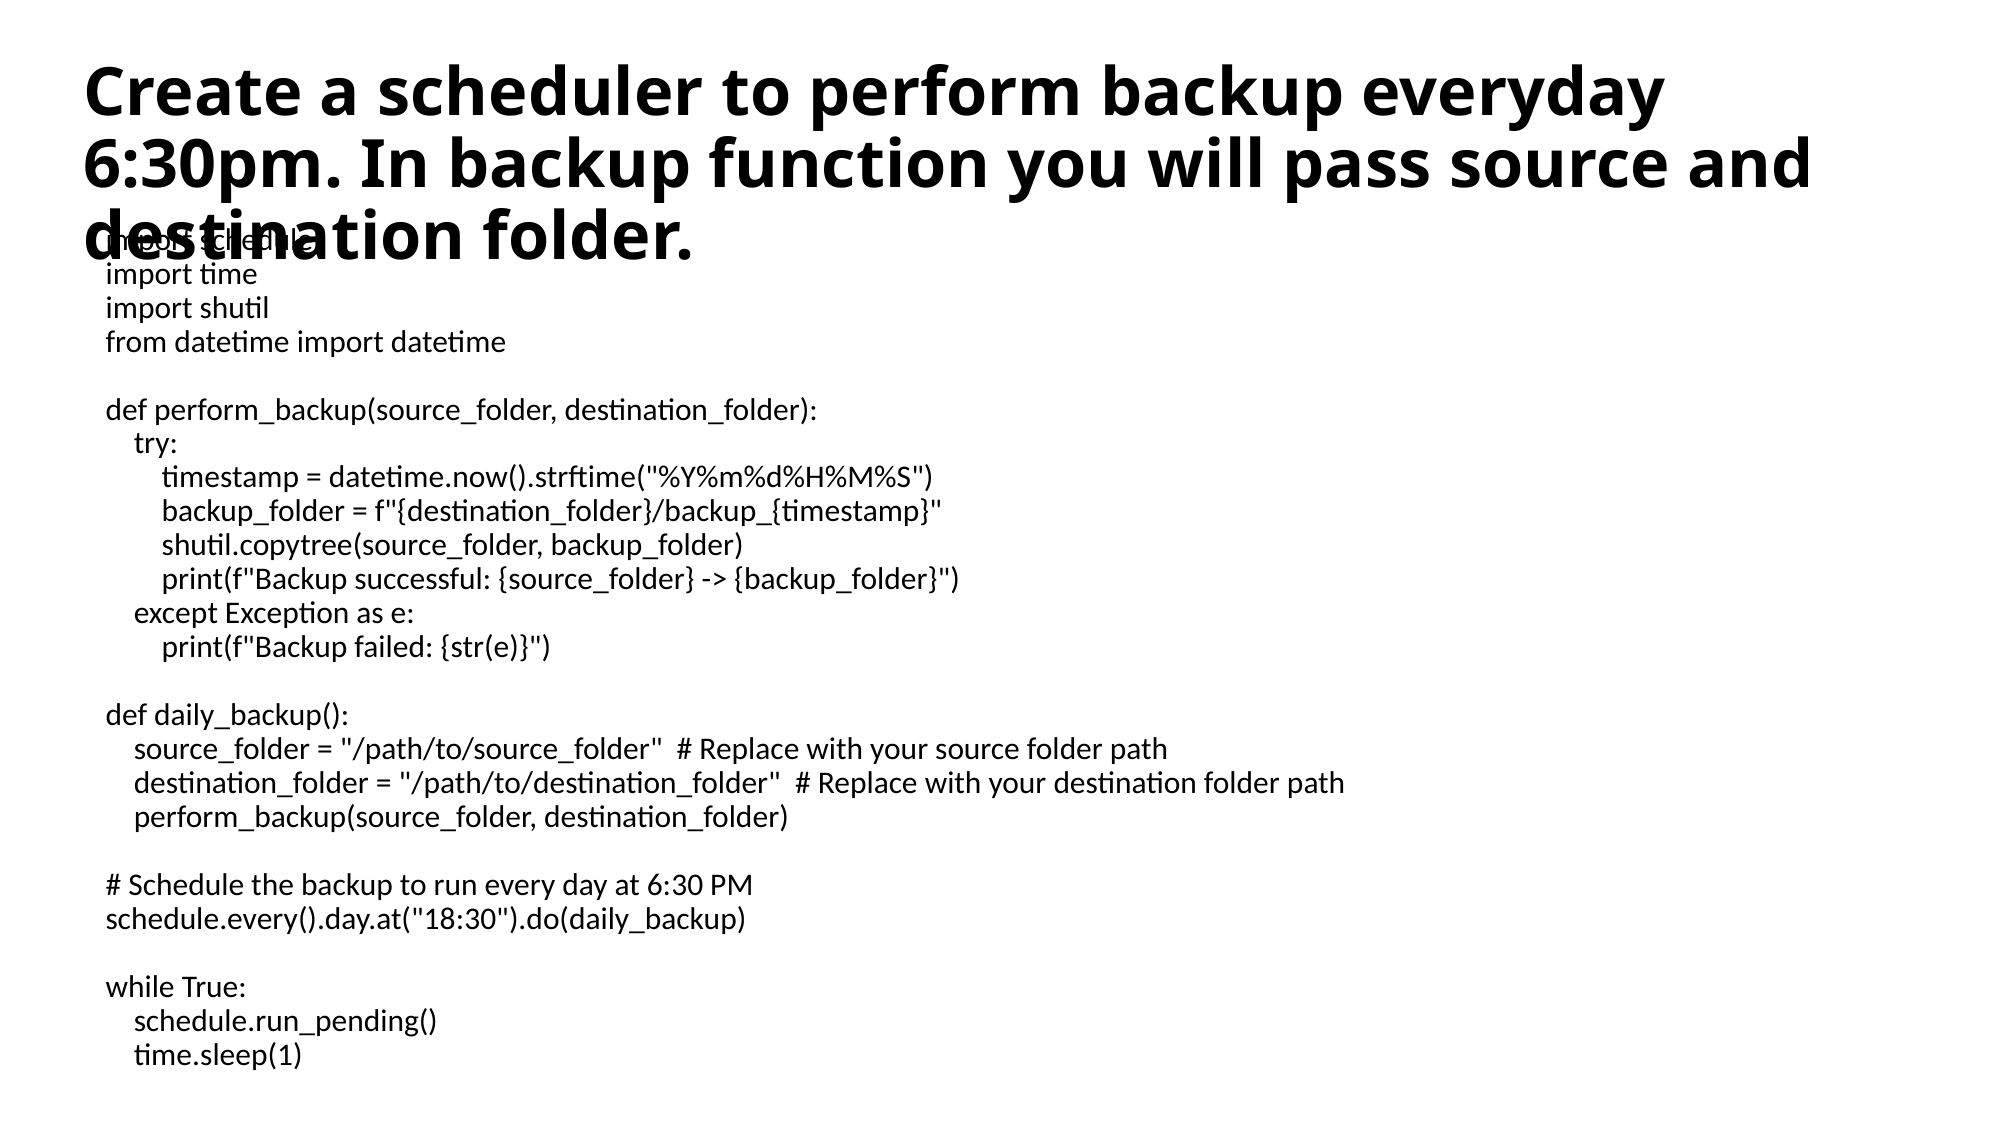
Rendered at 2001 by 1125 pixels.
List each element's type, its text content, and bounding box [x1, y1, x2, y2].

title Create a scheduler to perform backup everyday 6:30pm. In backup function you will pass source and destination folder. [68, 42, 1932, 168]
text_box import schedule import time import shutil from datetime import datetime def perform_backup(source_folder, destination_folder): try: timestamp = datetime.now().strftime("%Y%m%d%H%M%S") backup_folder = f"{destination_folder}/backup_{timestamp}" shutil.copytree(source_folder, backup_folder) print(f"Backup successful: {source_folder} -> {backup_folder}") except Exception as e: print(f"Backup failed: {str(e)}") def daily_backup(): source_folder = "/path/to/source_folder" # Replace with your source folder path destination_folder = "/path/to/destination_folder" # Replace with your destination folder path perform_backup(source_folder, destination_folder) # Schedule the backup to run every day at 6:30 PM schedule.every().day.at("18:30").do(daily_backup) while True: schedule.run_pending() time.sleep(1) [68, 208, 1932, 1094]
